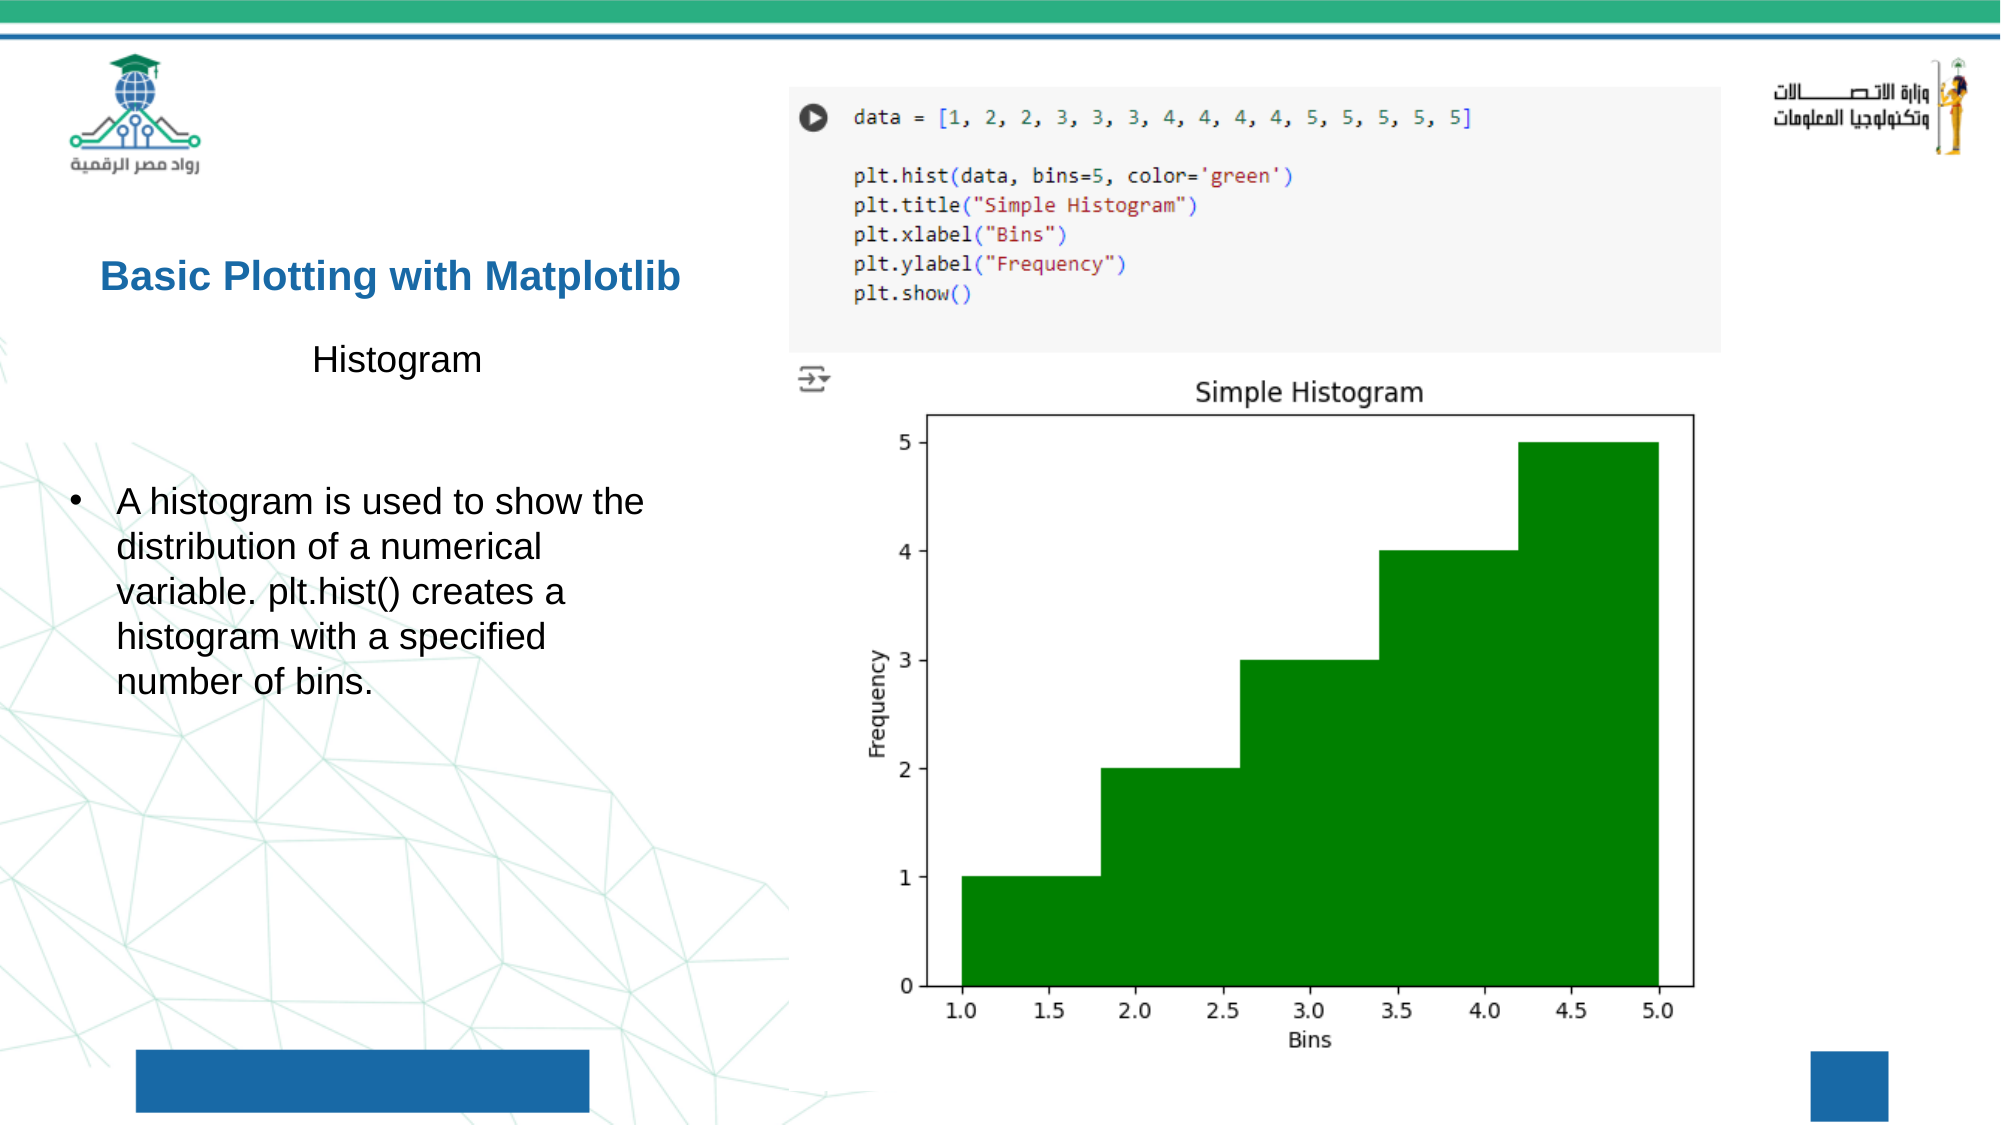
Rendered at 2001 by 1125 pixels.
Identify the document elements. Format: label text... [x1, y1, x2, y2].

text_box A histogram is used to show the distribution of a numerical variable. plt.hist() creates a histogram with a specified number of bins. [54, 469, 687, 710]
text_box Histogram [297, 327, 784, 388]
picture [0, 0, 2001, 1125]
text_box Basic Plotting with Matplotlib [84, 241, 784, 307]
